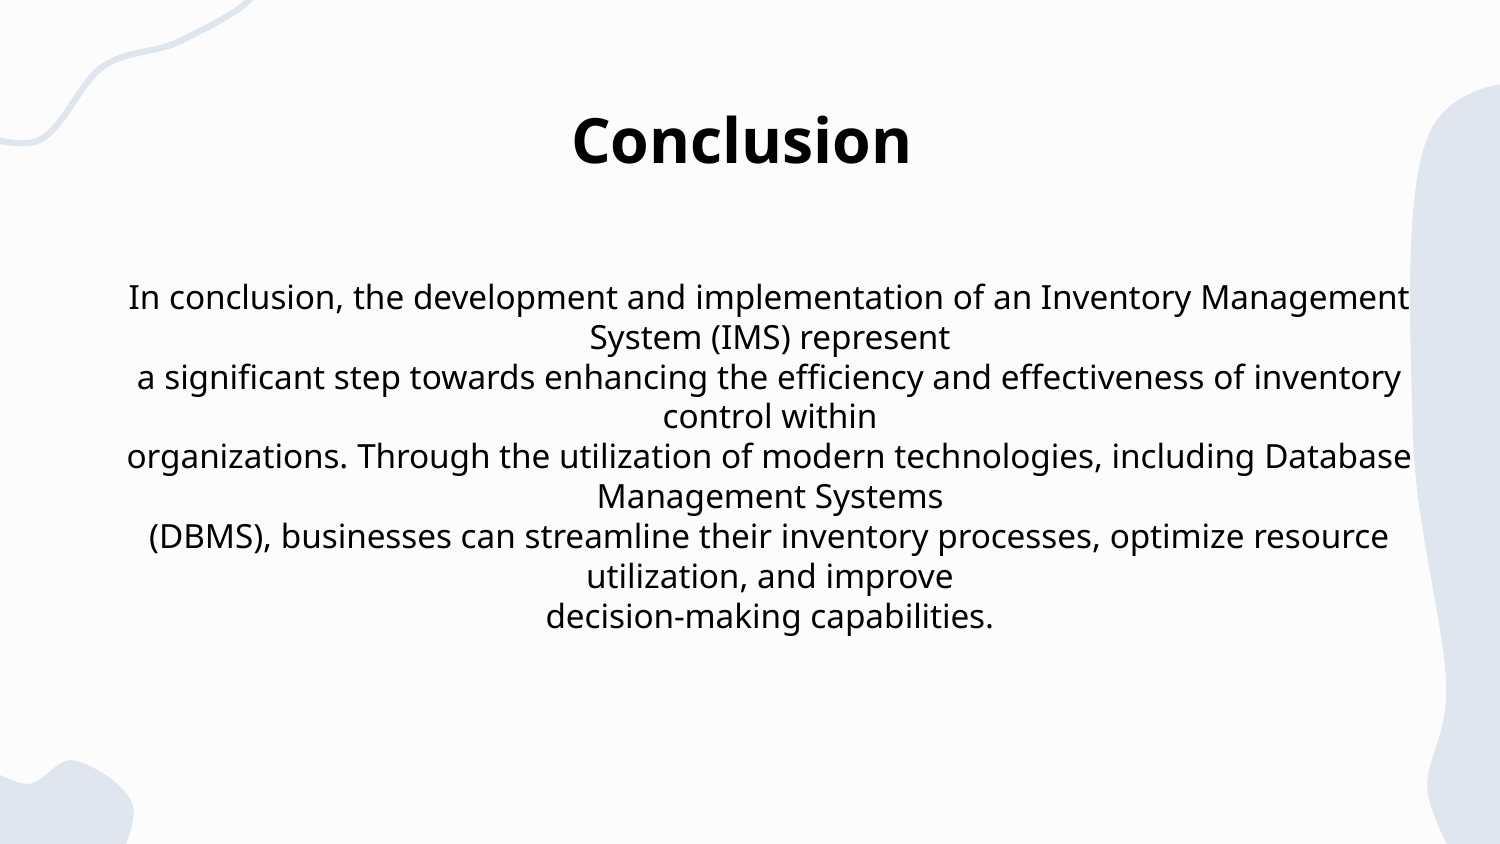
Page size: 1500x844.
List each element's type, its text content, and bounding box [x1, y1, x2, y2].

title Conclusion [118, 74, 1382, 183]
text_box In conclusion, the development and implementation of an Inventory Management System (IMS) represent a significant step towards enhancing the efficiency and effectiveness of inventory control within organizations. Through the utilization of modern technologies, including Database Management Systems (DBMS), businesses can streamline their inventory processes, optimize resource utilization, and improve decision-making capabilities. [101, 260, 1440, 662]
